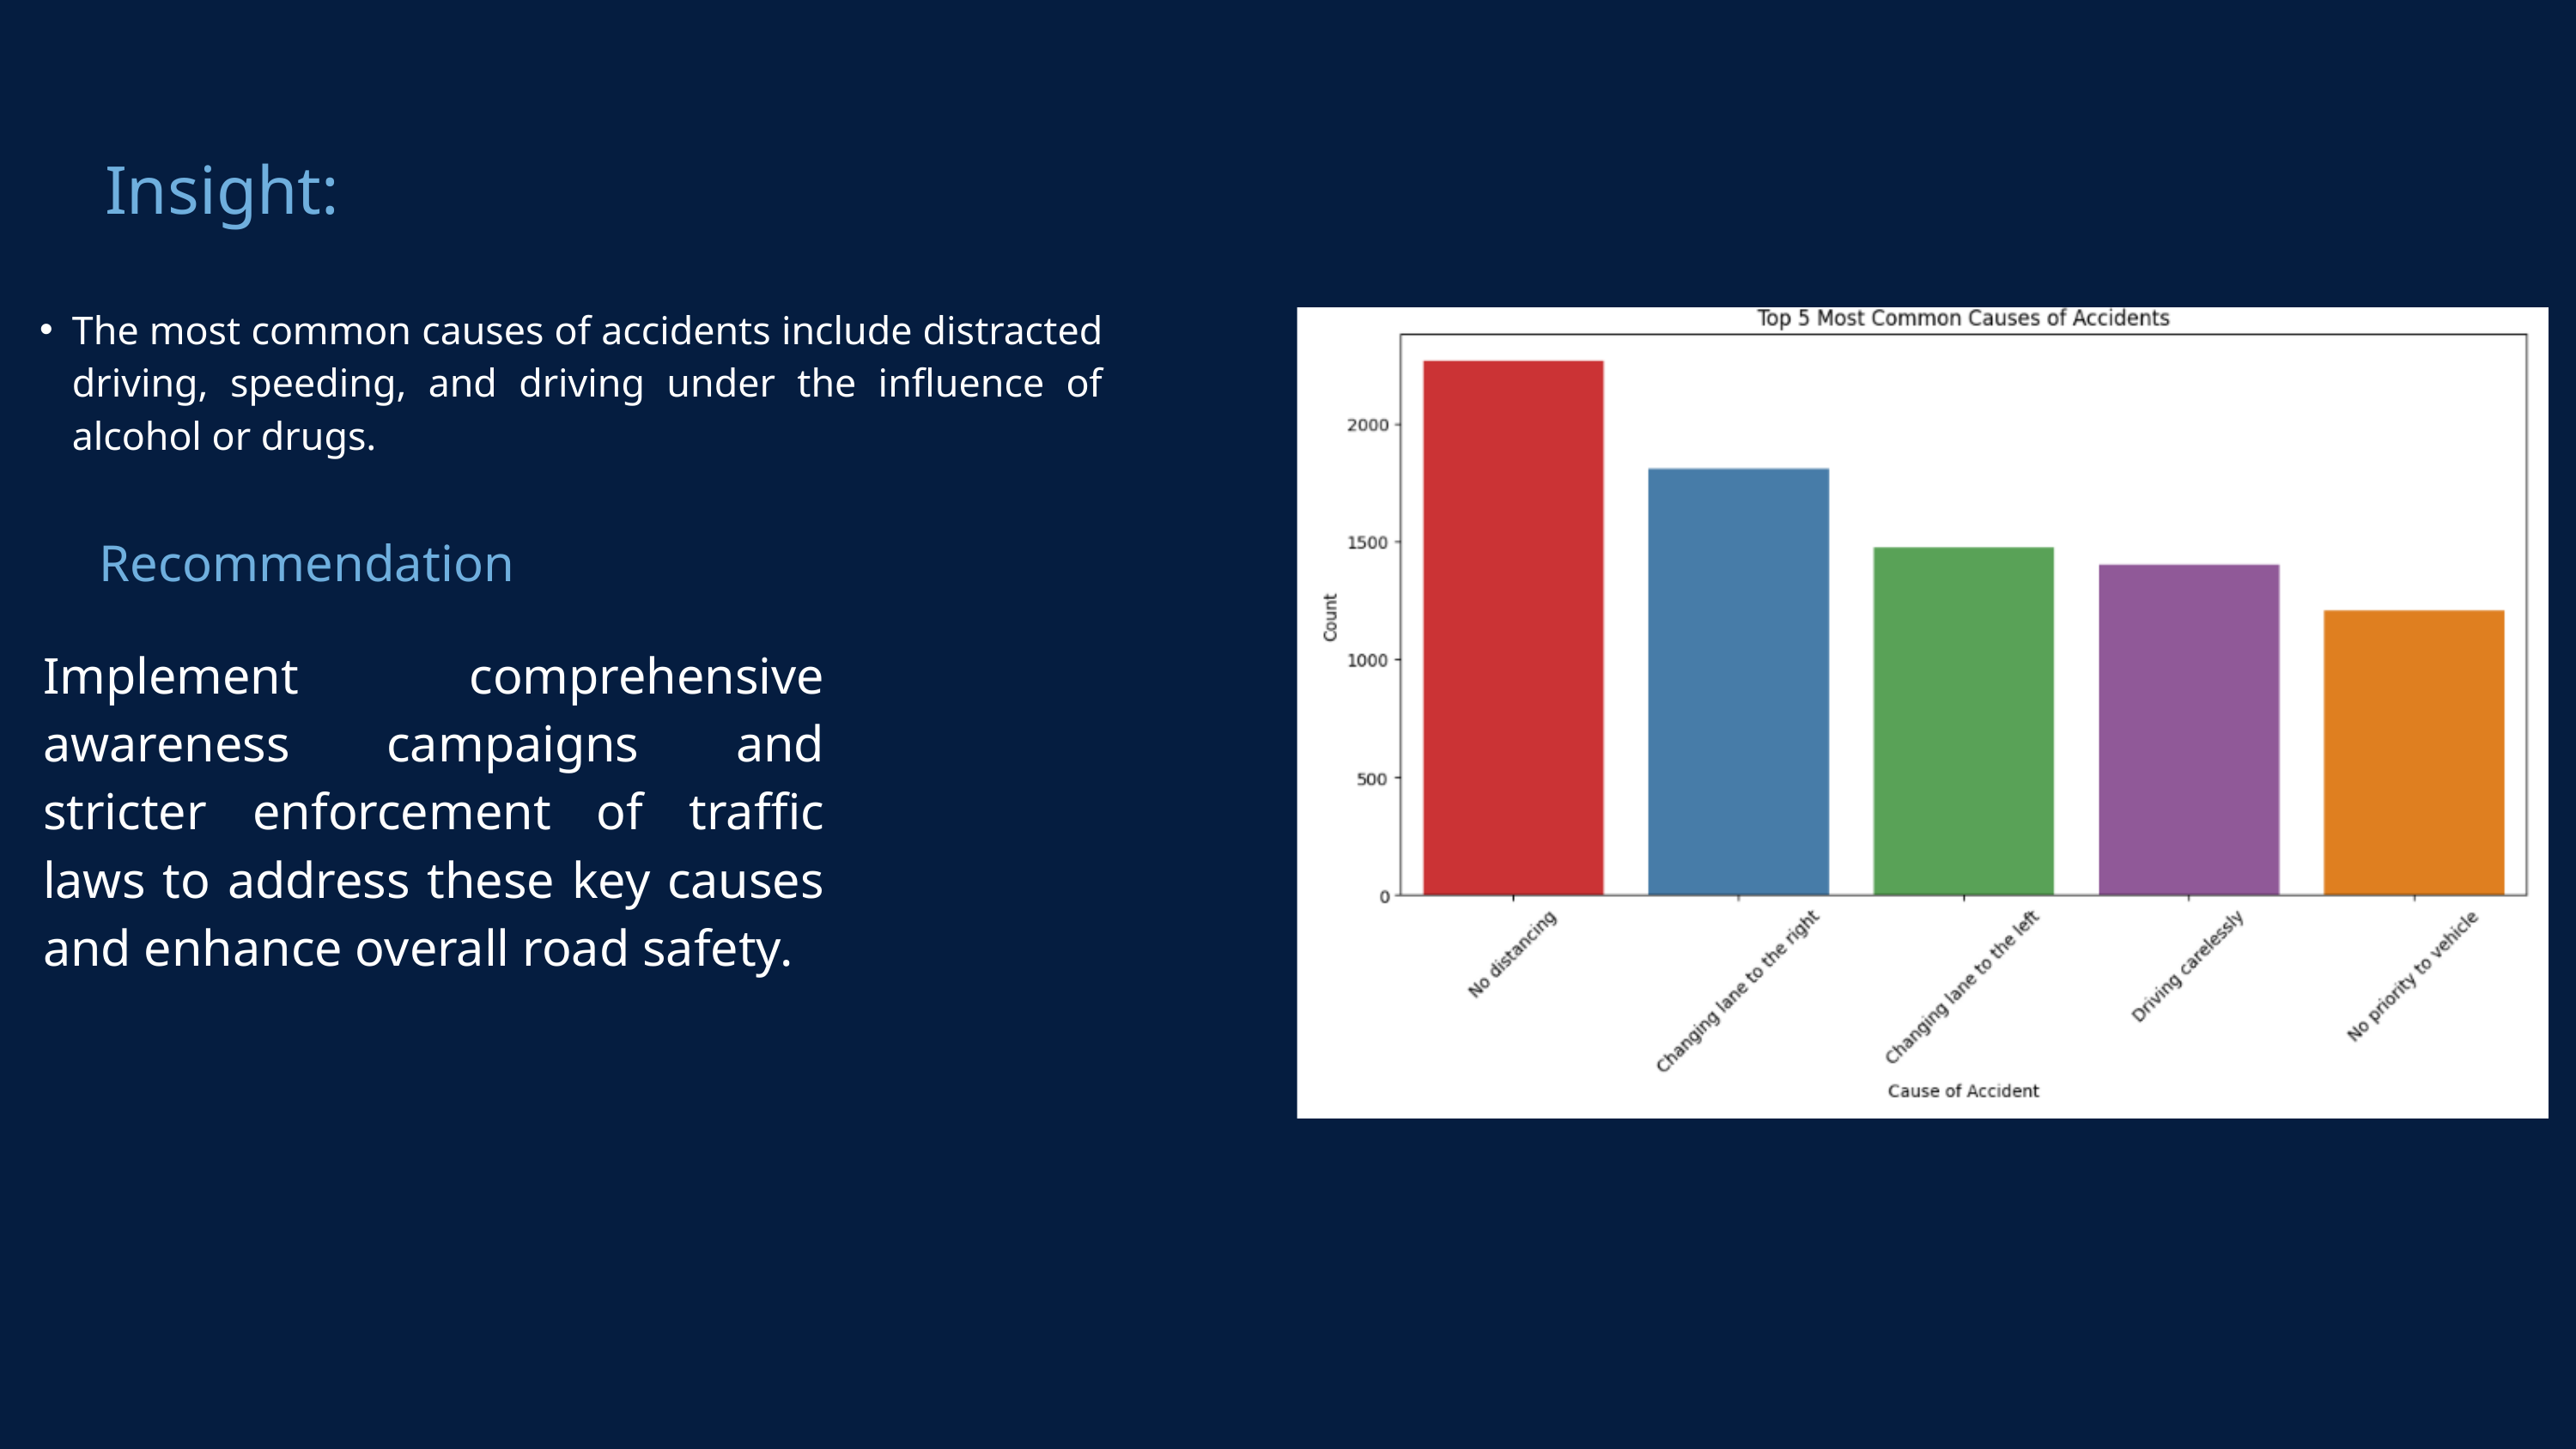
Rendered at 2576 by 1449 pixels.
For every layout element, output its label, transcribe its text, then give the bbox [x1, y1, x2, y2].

text_box Recommendation [97, 523, 517, 592]
text_box The most common causes of accidents include distracted driving, speeding, and driving under the influence of alcohol or drugs. [6, 299, 1104, 458]
text_box Insight: [97, 136, 347, 299]
text_box [1297, 307, 2549, 1119]
text_box Implement comprehensive awareness campaigns and stricter enforcement of traffic laws to address these key causes and enhance overall road safety. [43, 635, 825, 976]
